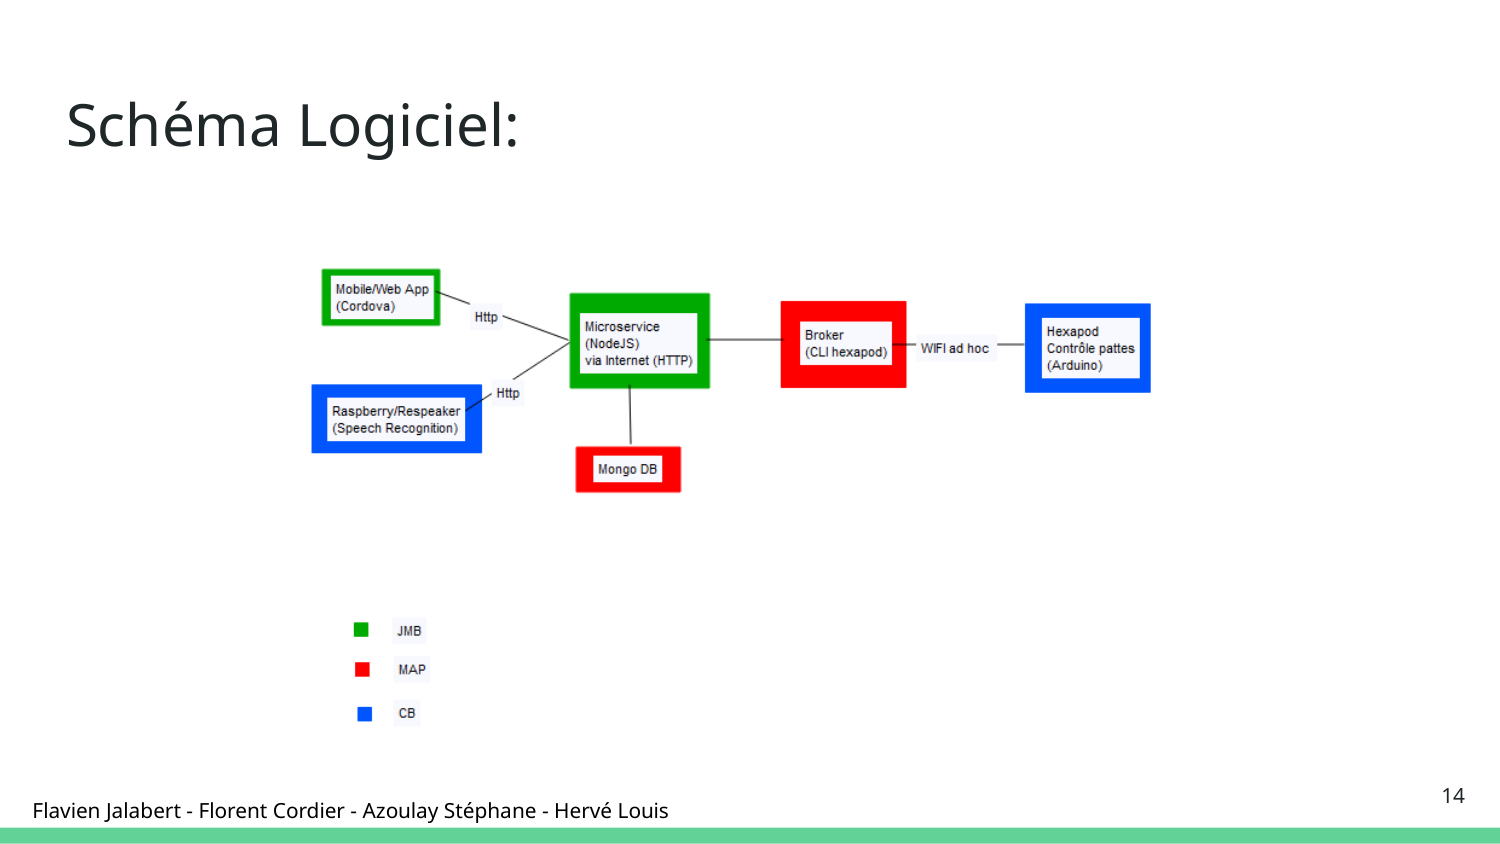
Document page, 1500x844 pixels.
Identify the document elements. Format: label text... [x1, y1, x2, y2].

title Schéma Logiciel: [51, 72, 1449, 167]
slide_number ‹#› [1389, 764, 1480, 830]
picture [279, 195, 1221, 766]
